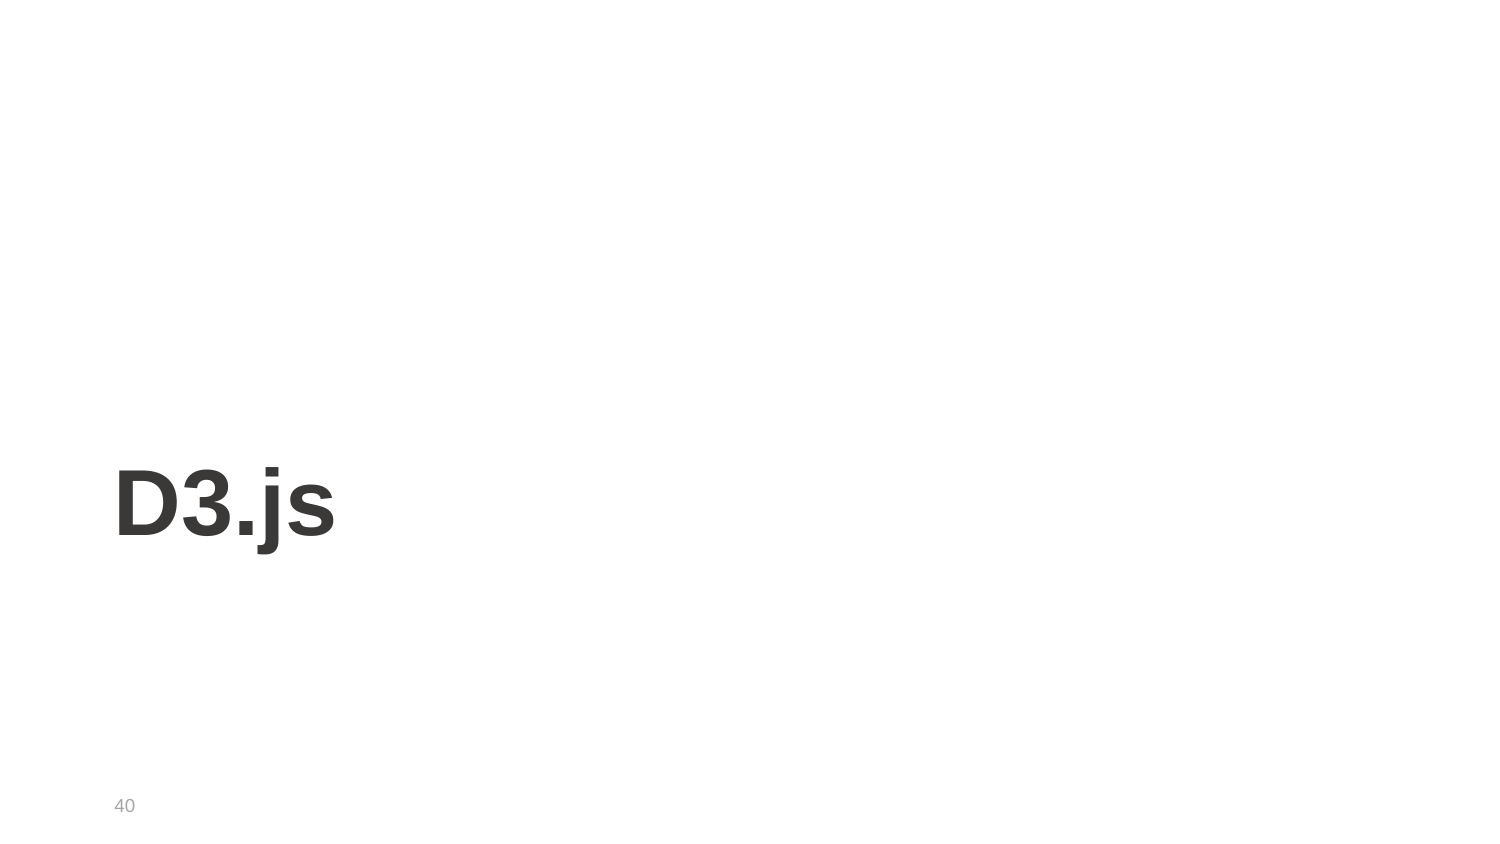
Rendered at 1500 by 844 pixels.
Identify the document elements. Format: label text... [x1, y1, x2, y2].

slide_number 40 [103, 782, 441, 827]
title D3.js [102, 210, 1397, 562]
